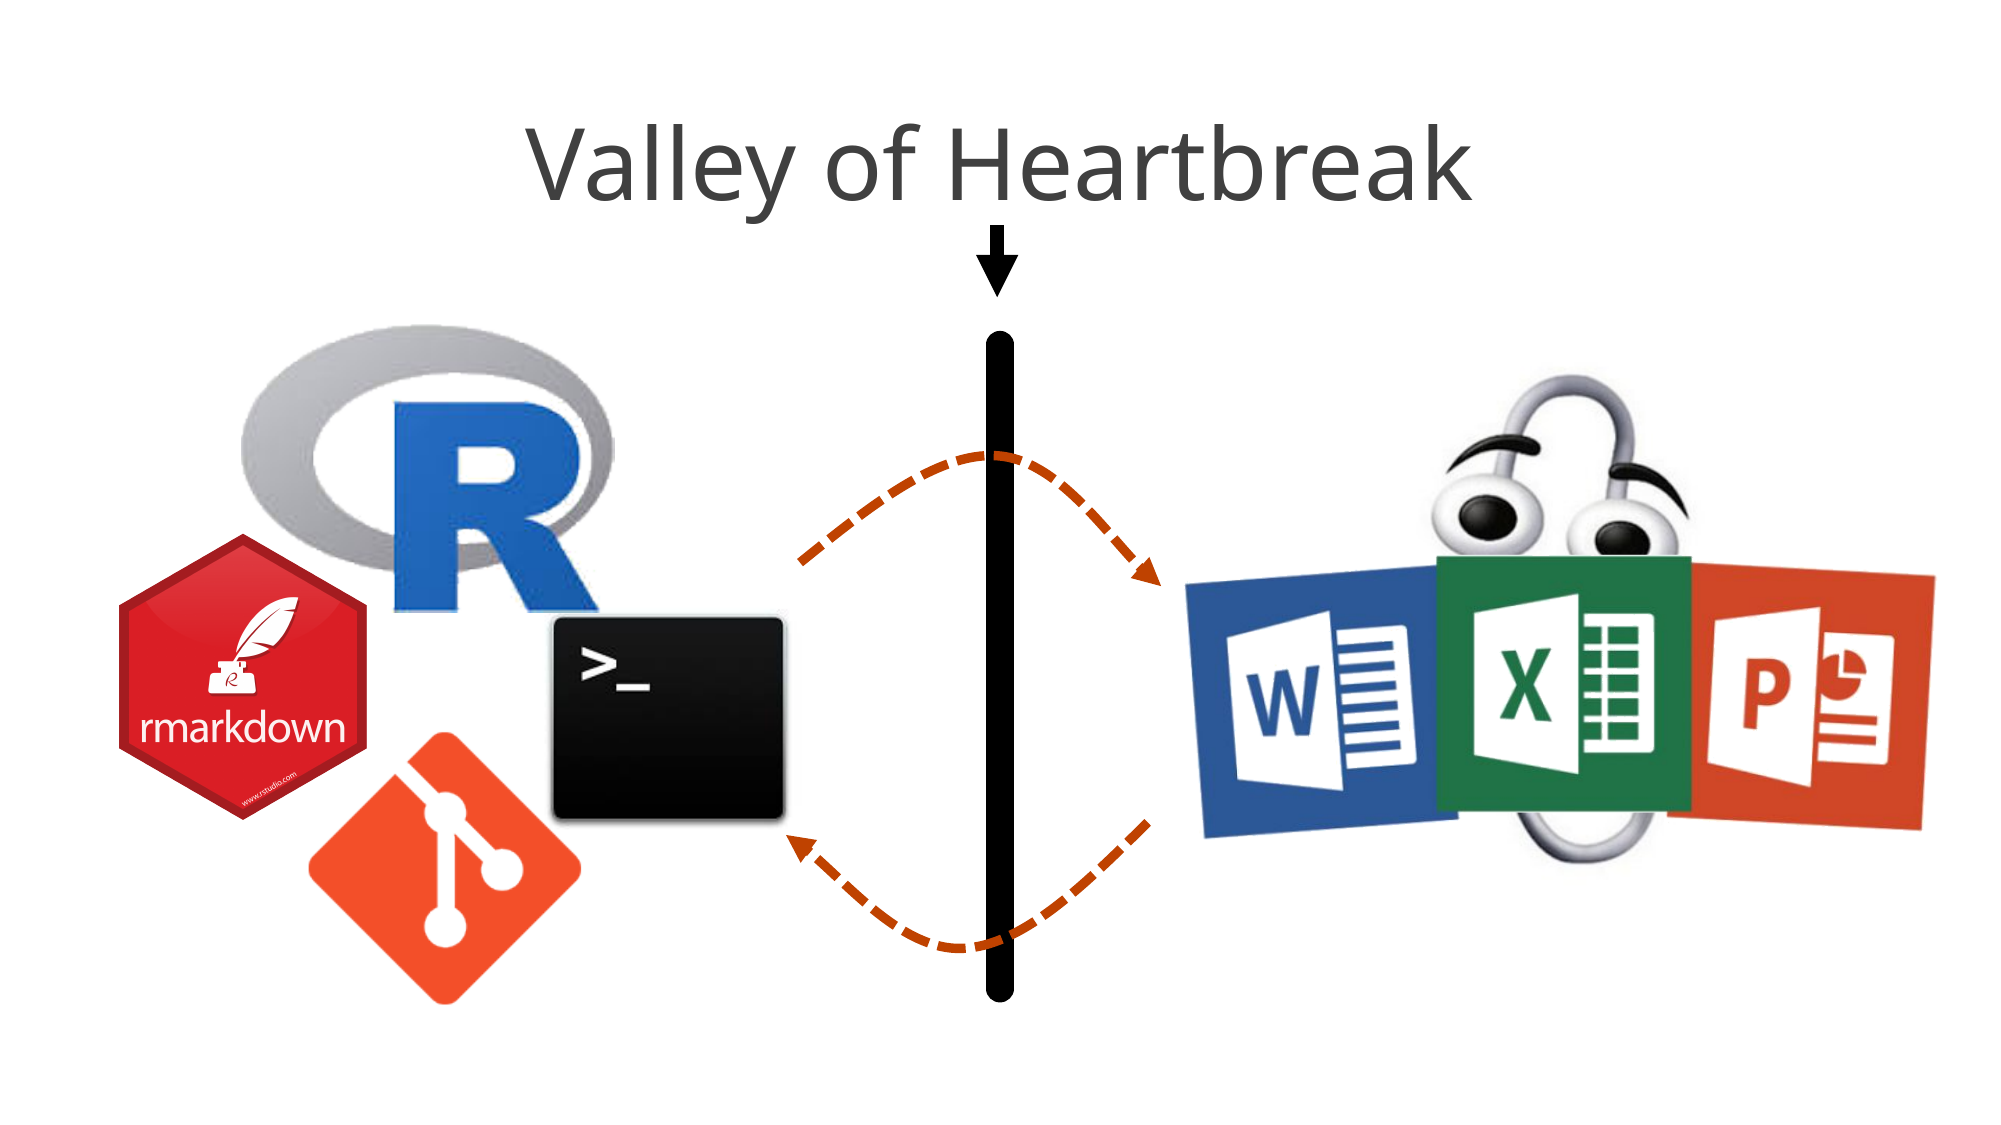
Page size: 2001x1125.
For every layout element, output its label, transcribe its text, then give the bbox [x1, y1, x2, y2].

text_box [799, 455, 999, 576]
picture [1297, 853, 1853, 902]
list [119, 534, 367, 821]
text_box [808, 827, 999, 949]
text_box [1001, 455, 1162, 587]
text_box [1001, 822, 1149, 941]
picture [1286, 345, 1853, 544]
picture [119, 324, 890, 1026]
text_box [1165, 544, 1948, 853]
title Valley of Heartbreak [137, 59, 1863, 278]
